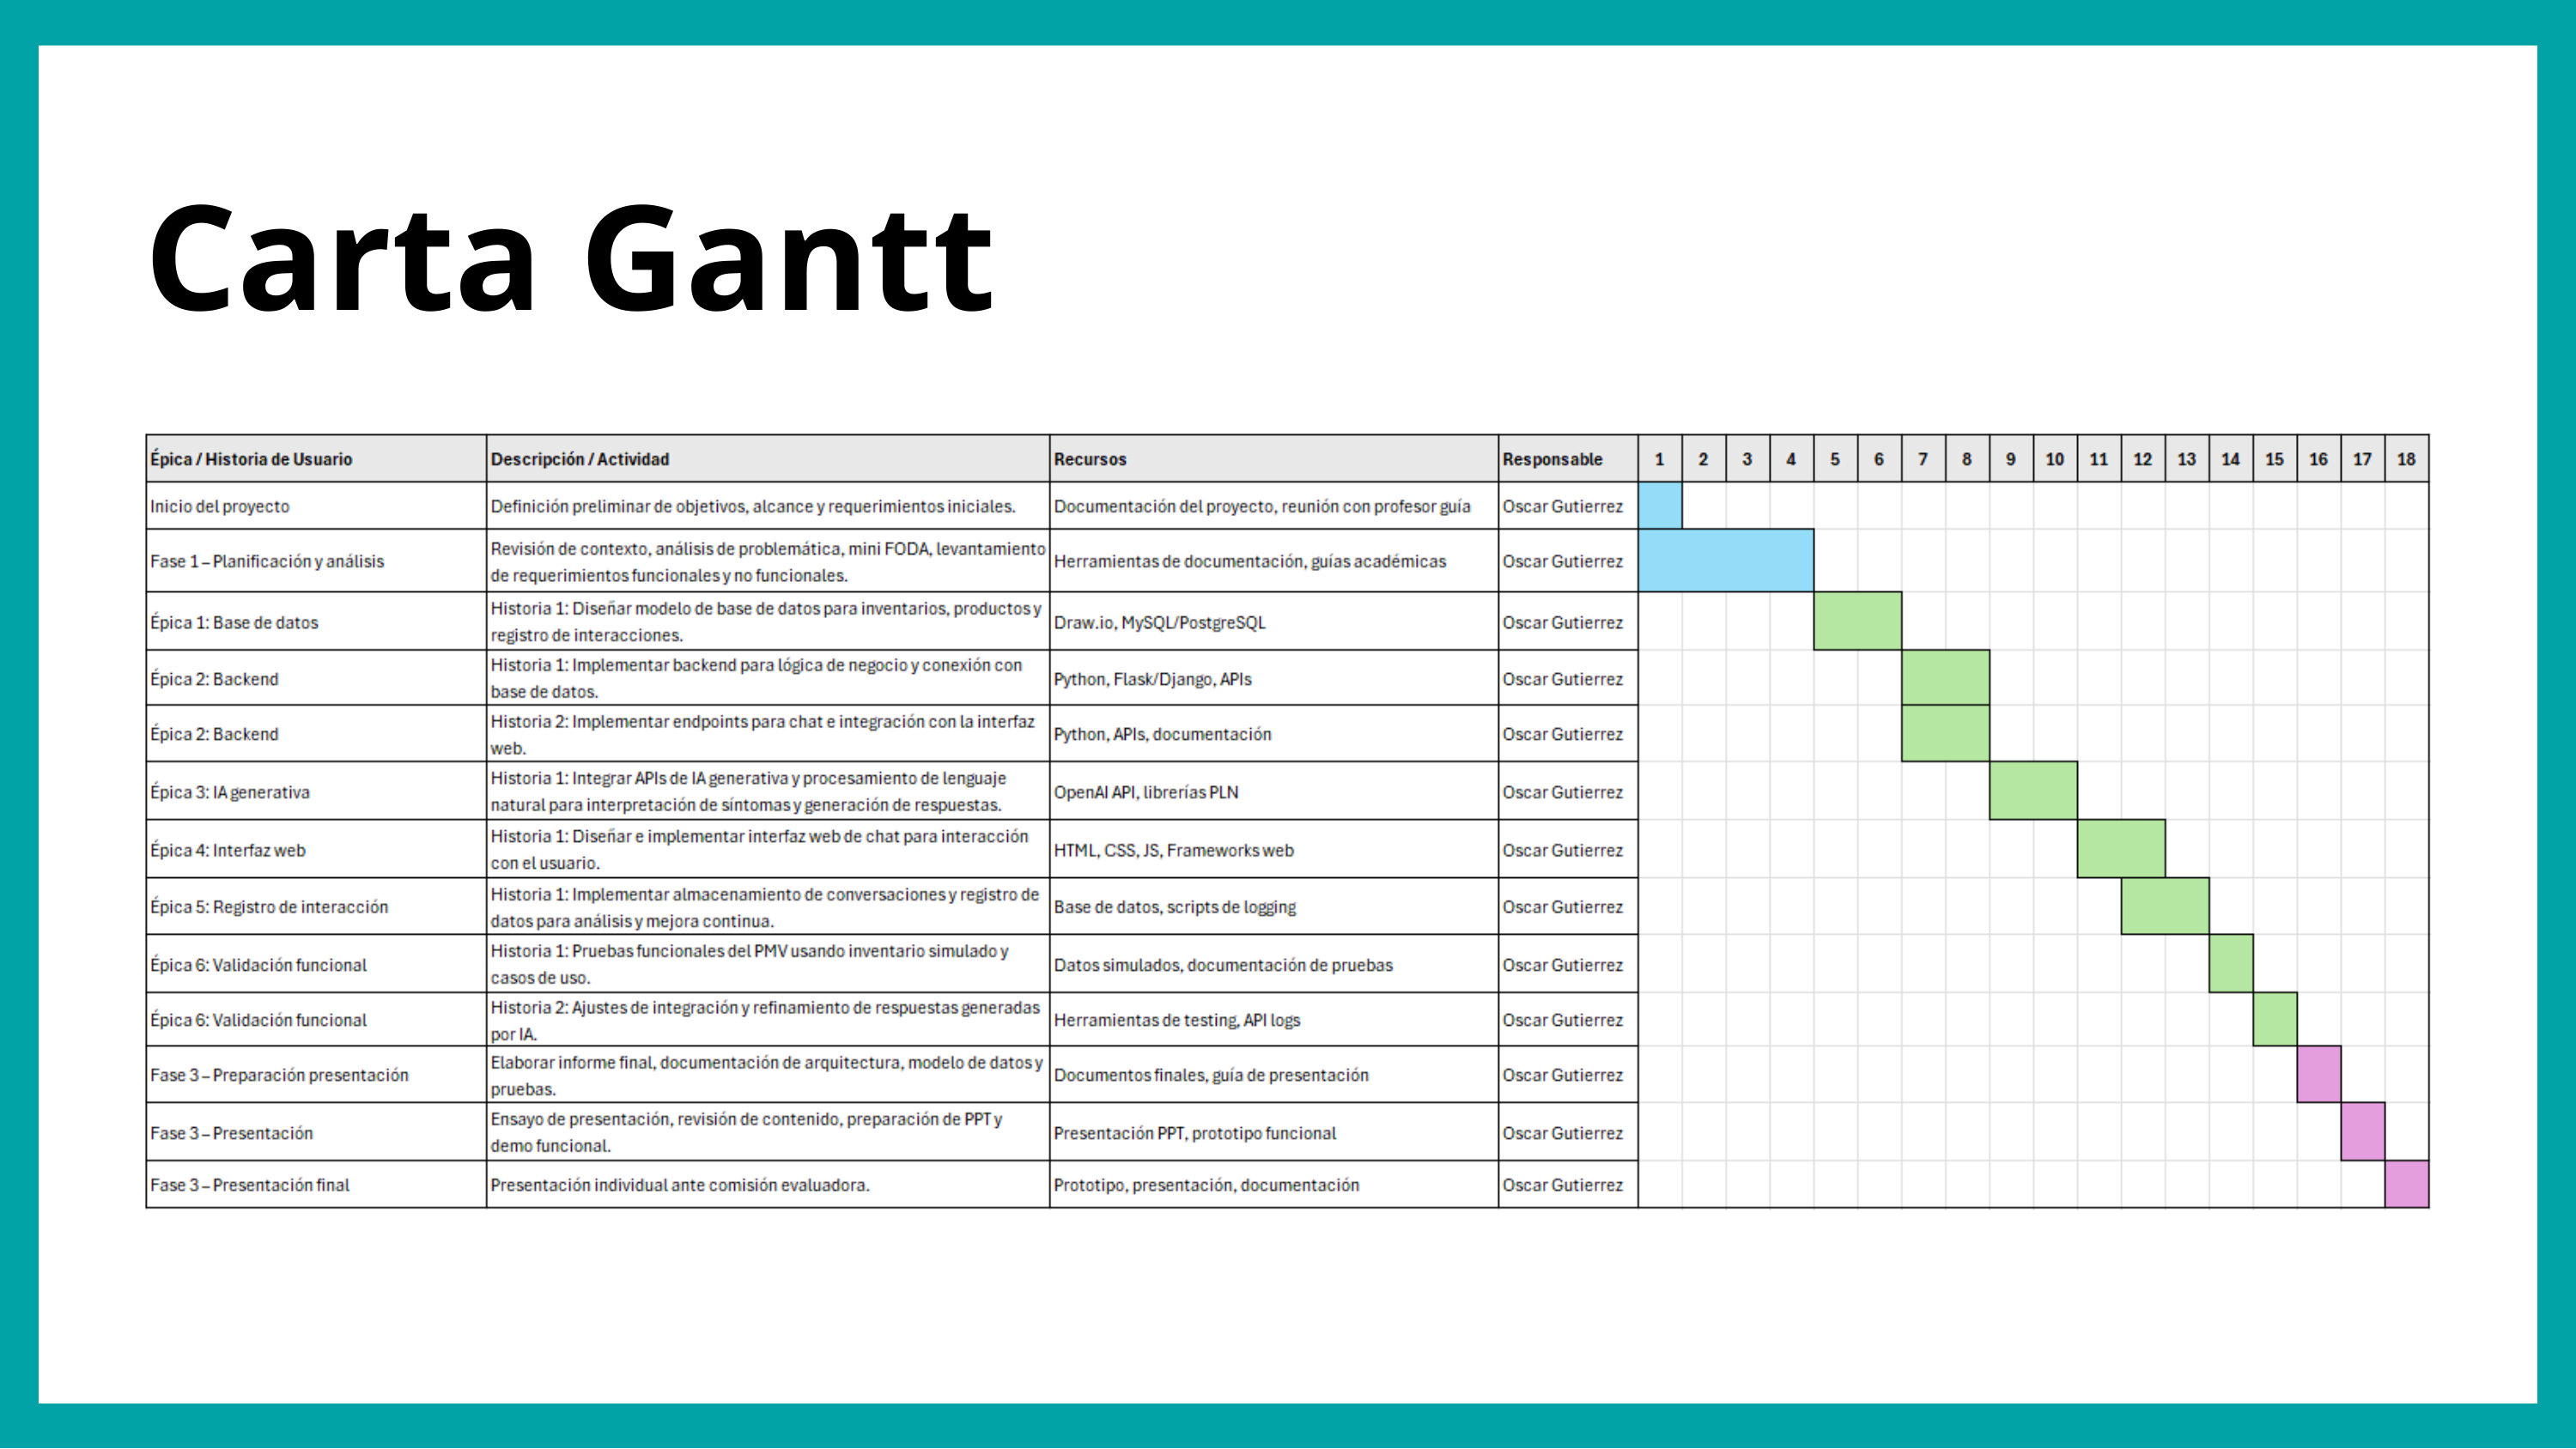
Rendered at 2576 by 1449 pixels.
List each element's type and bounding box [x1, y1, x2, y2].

text_box [0, 0, 2576, 1449]
text_box [38, 45, 2538, 1404]
